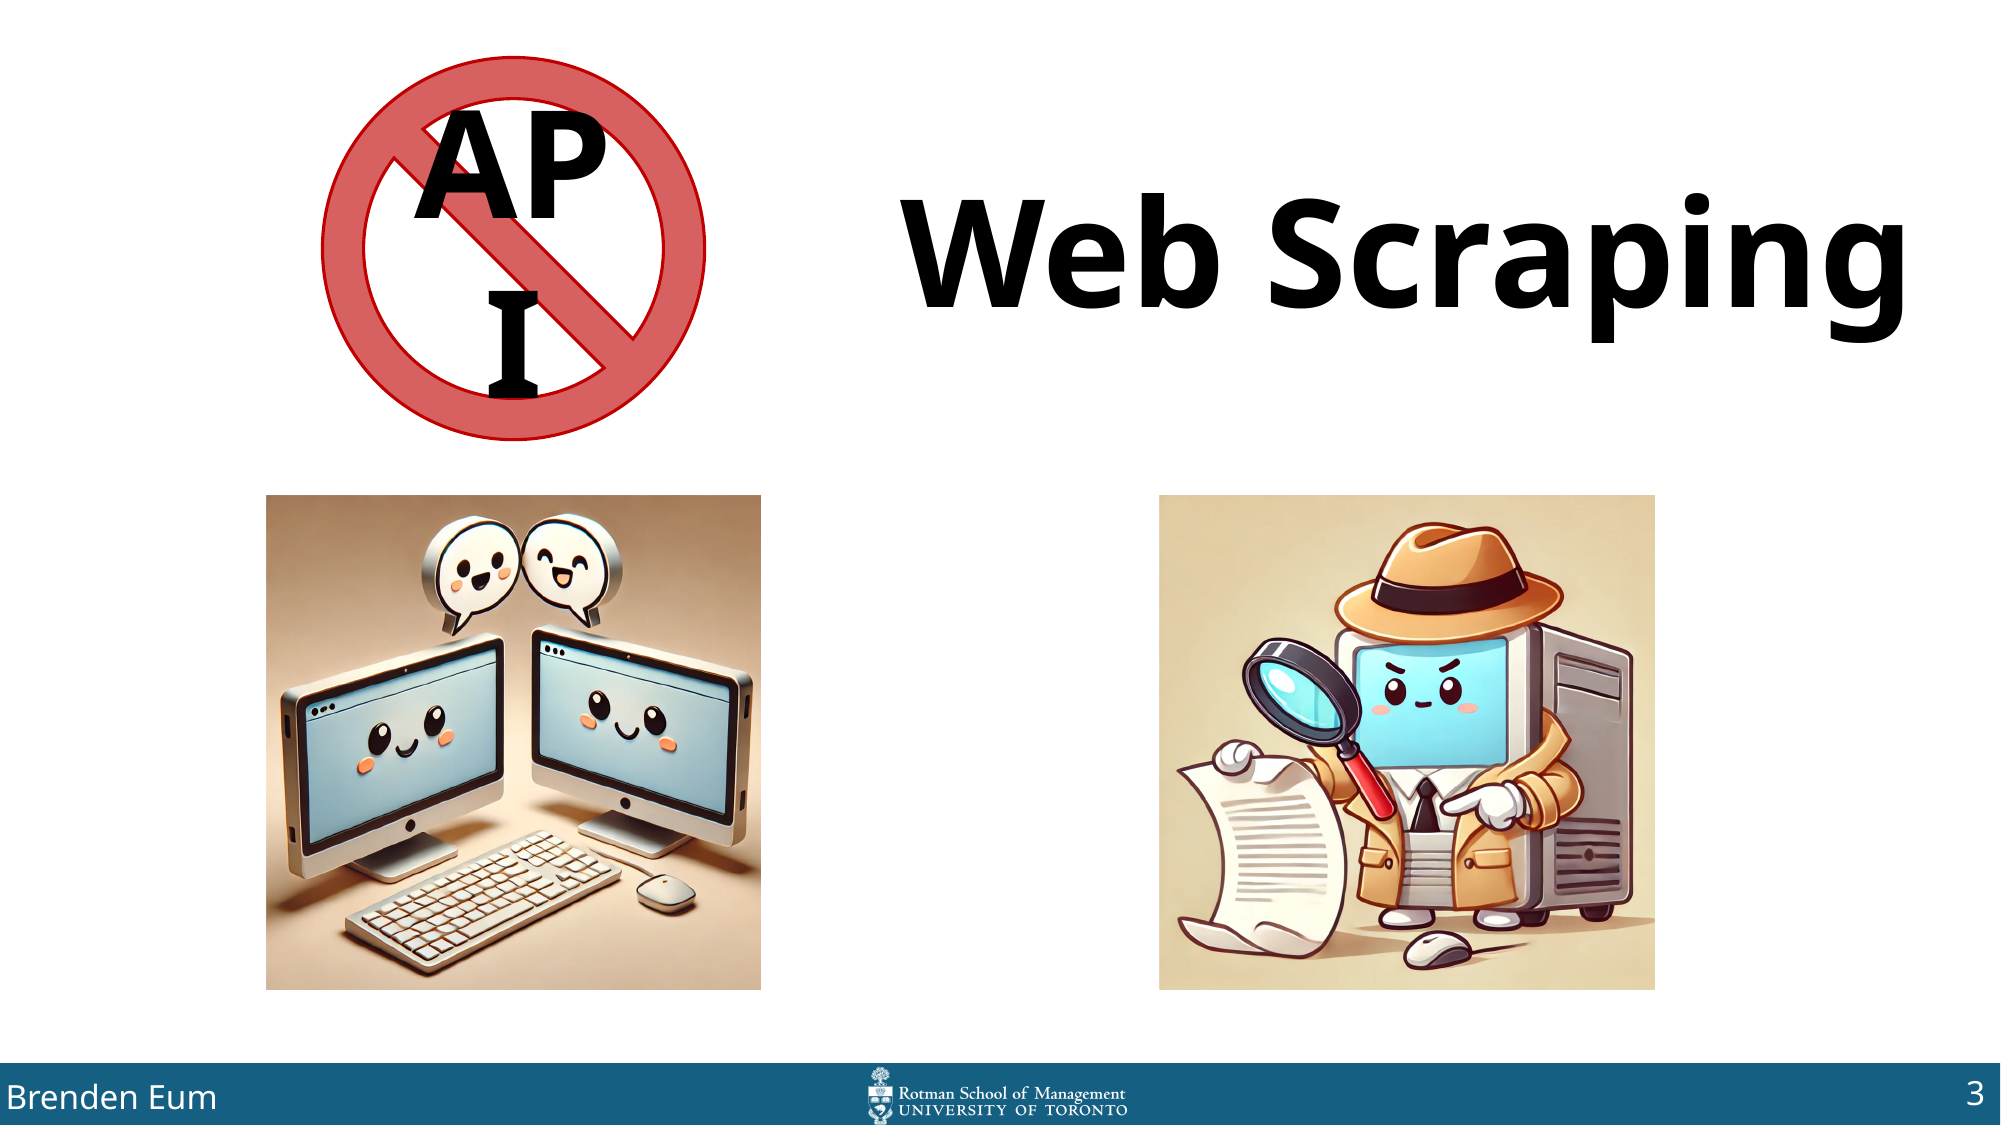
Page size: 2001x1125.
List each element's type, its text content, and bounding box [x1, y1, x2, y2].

picture [265, 494, 762, 991]
picture [865, 1063, 1135, 1125]
text_box Web Scraping [885, 150, 1930, 345]
text_box API [320, 55, 707, 442]
picture [1159, 494, 1656, 991]
slide_number 3 [1776, 1065, 2000, 1125]
